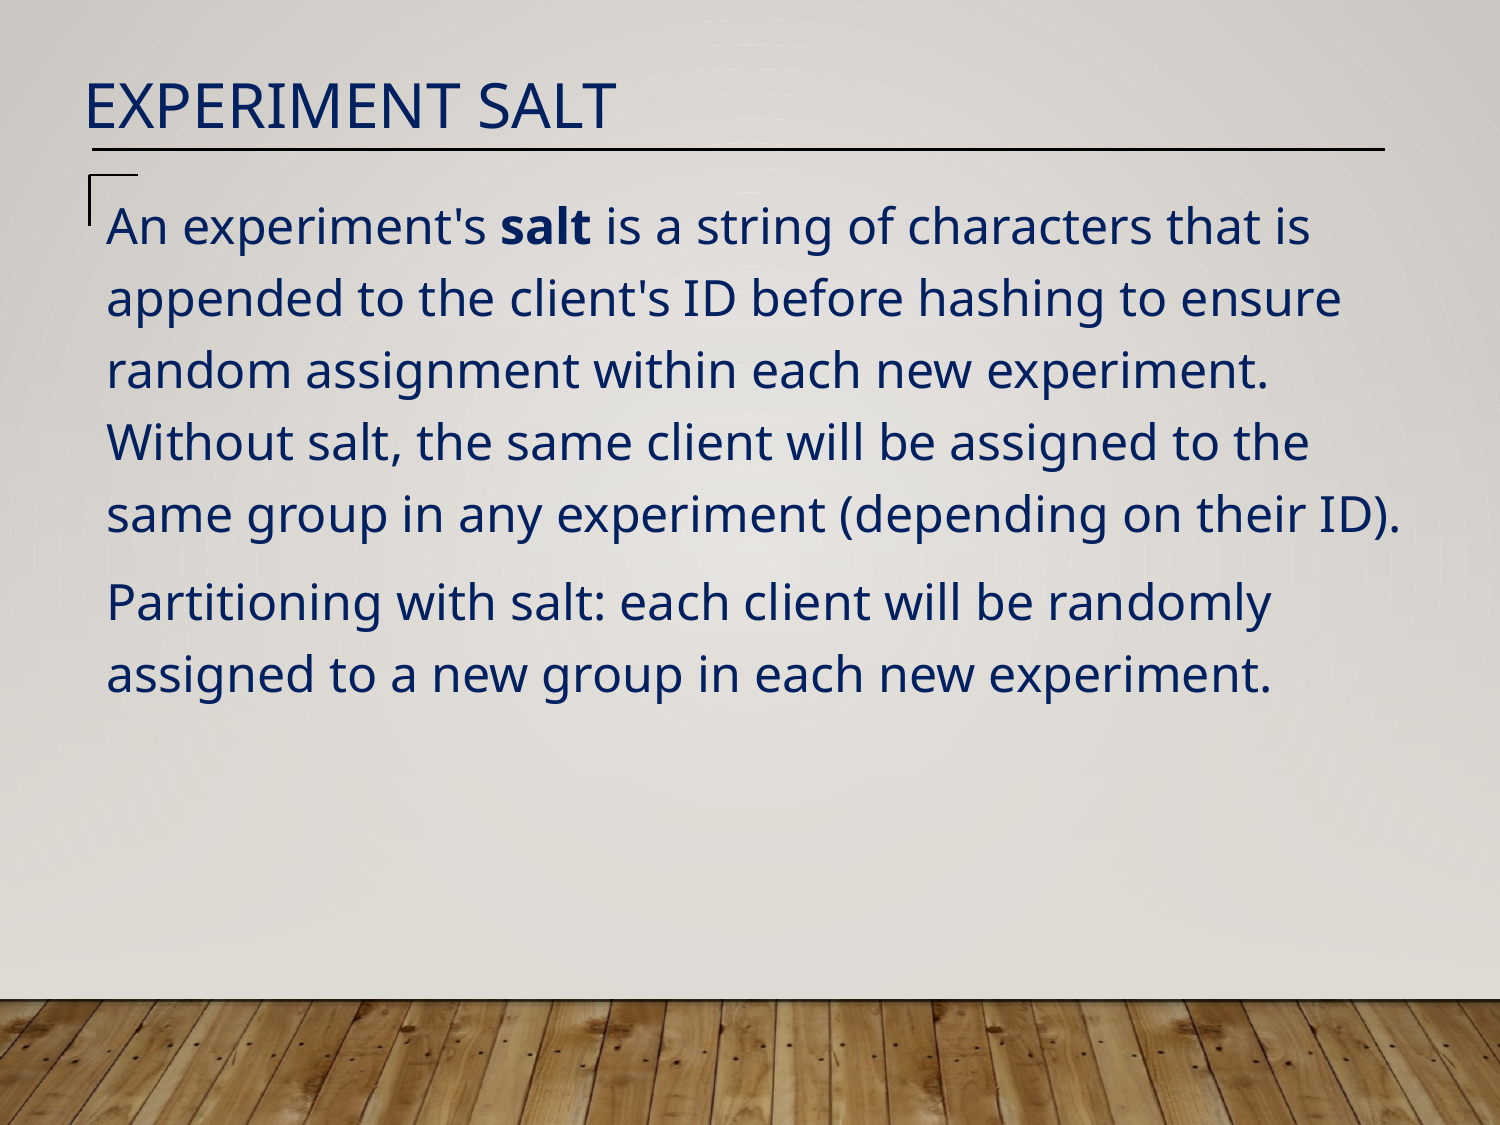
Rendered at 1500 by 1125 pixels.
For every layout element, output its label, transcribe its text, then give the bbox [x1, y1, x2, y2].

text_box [89, 174, 139, 227]
text_box An experiment's salt is a string of characters that is appended to the client's ID before hashing to ensure random assignment within each new experiment. Without salt, the same client will be assigned to the same group in any experiment (depending on their ID). Partitioning with salt: each client will be randomly assigned to a new group in each new experiment. [91, 175, 1461, 787]
text_box Experiment Salt [68, 67, 1415, 150]
picture [0, 999, 1500, 1125]
